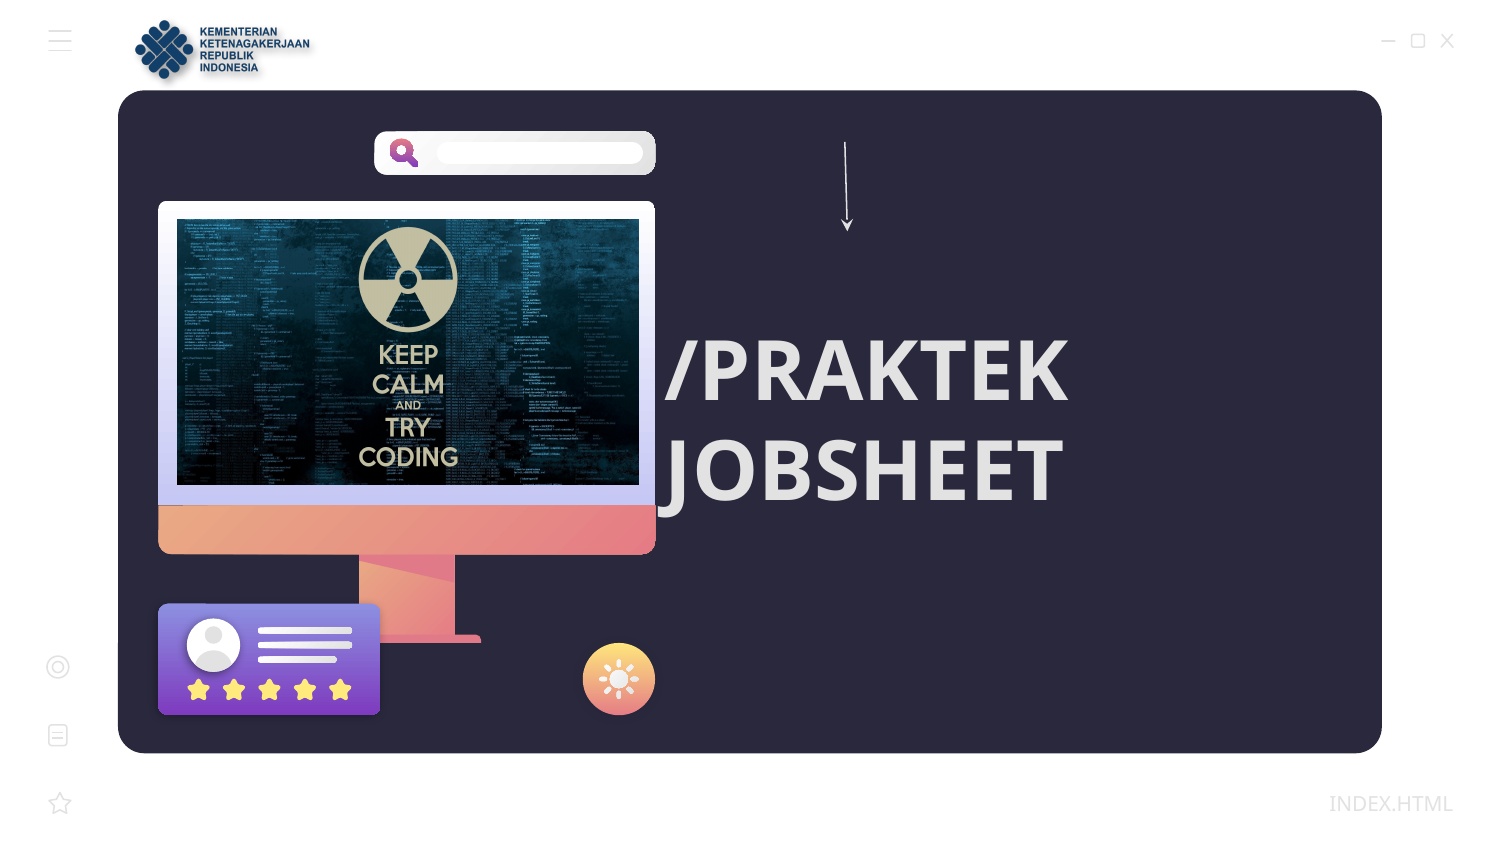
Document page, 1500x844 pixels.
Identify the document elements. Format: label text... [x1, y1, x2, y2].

picture [177, 218, 639, 485]
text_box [582, 642, 656, 716]
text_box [844, 141, 848, 232]
picture [129, 11, 316, 96]
subtitle INDEX.HTML [1278, 780, 1453, 826]
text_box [46, 655, 72, 814]
title /PRAKTEK JOBSHEET [660, 392, 1417, 642]
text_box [48, 30, 72, 51]
text_box [46, 27, 74, 32]
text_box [158, 200, 656, 644]
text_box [374, 131, 656, 175]
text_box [157, 603, 381, 716]
